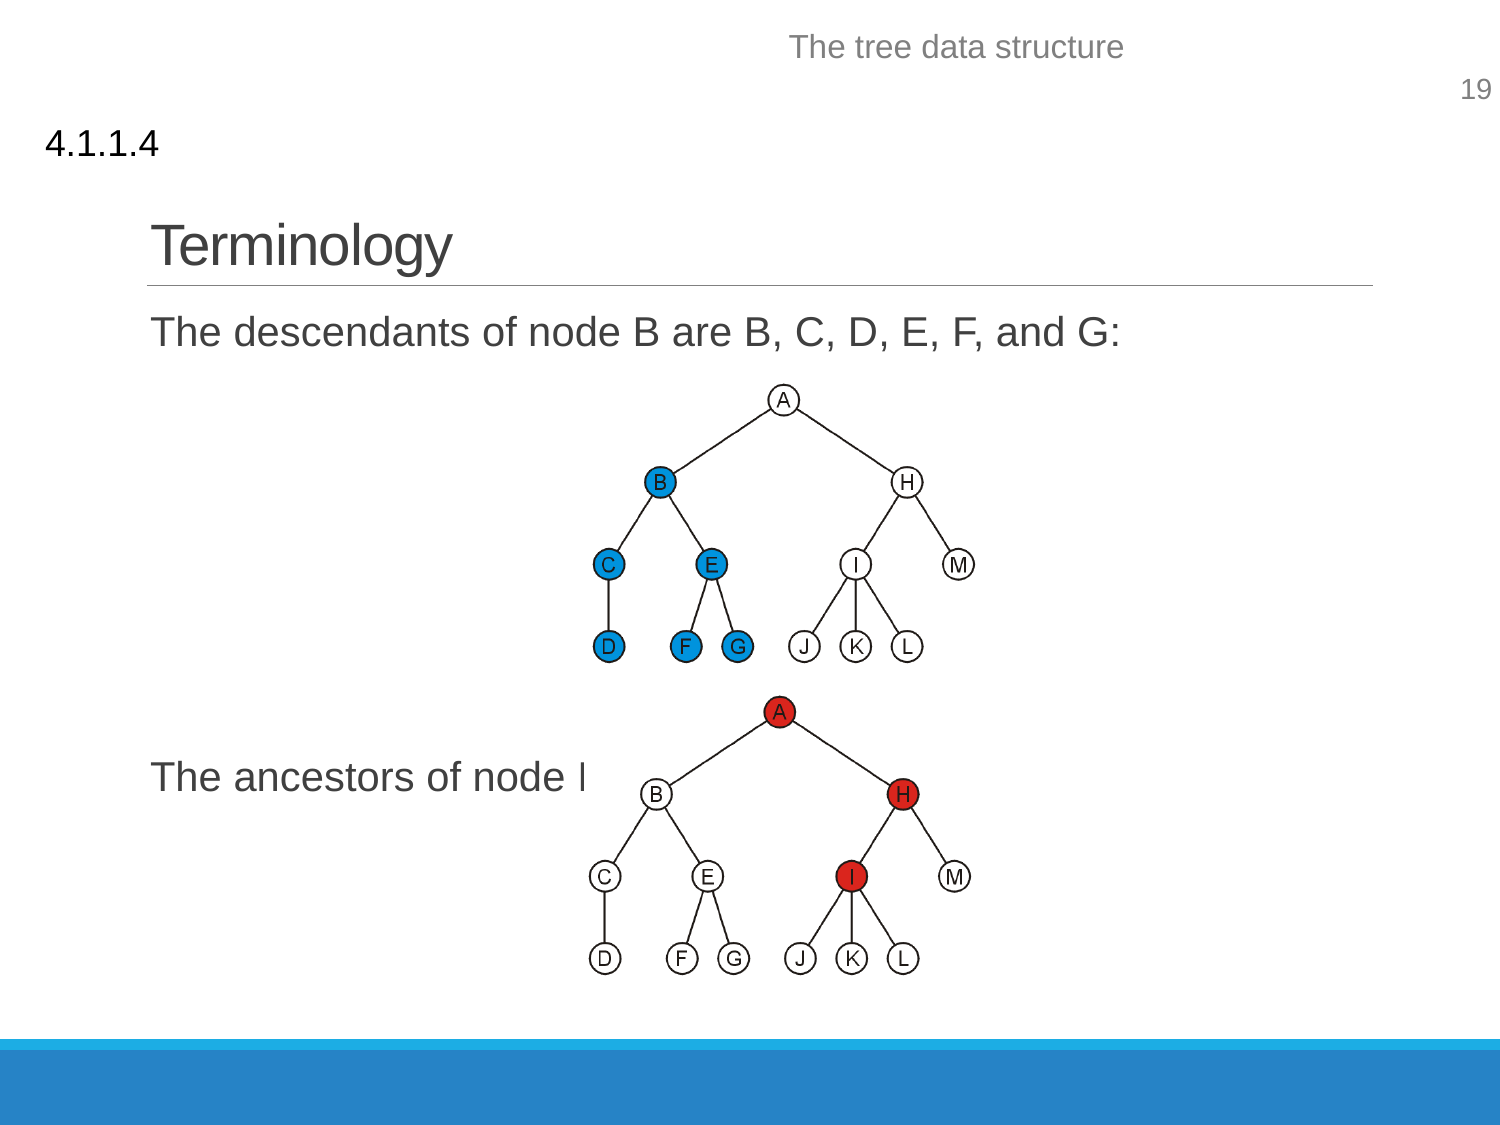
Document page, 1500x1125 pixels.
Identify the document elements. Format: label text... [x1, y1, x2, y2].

title Terminology [135, 47, 1373, 285]
text_box 4.1.1.4 [30, 111, 175, 172]
list The descendants of node B are B, C, D, E, F, and G: The ancestors of node I are I, H, and A: [135, 302, 1373, 963]
picture [588, 379, 979, 667]
picture [584, 690, 975, 979]
